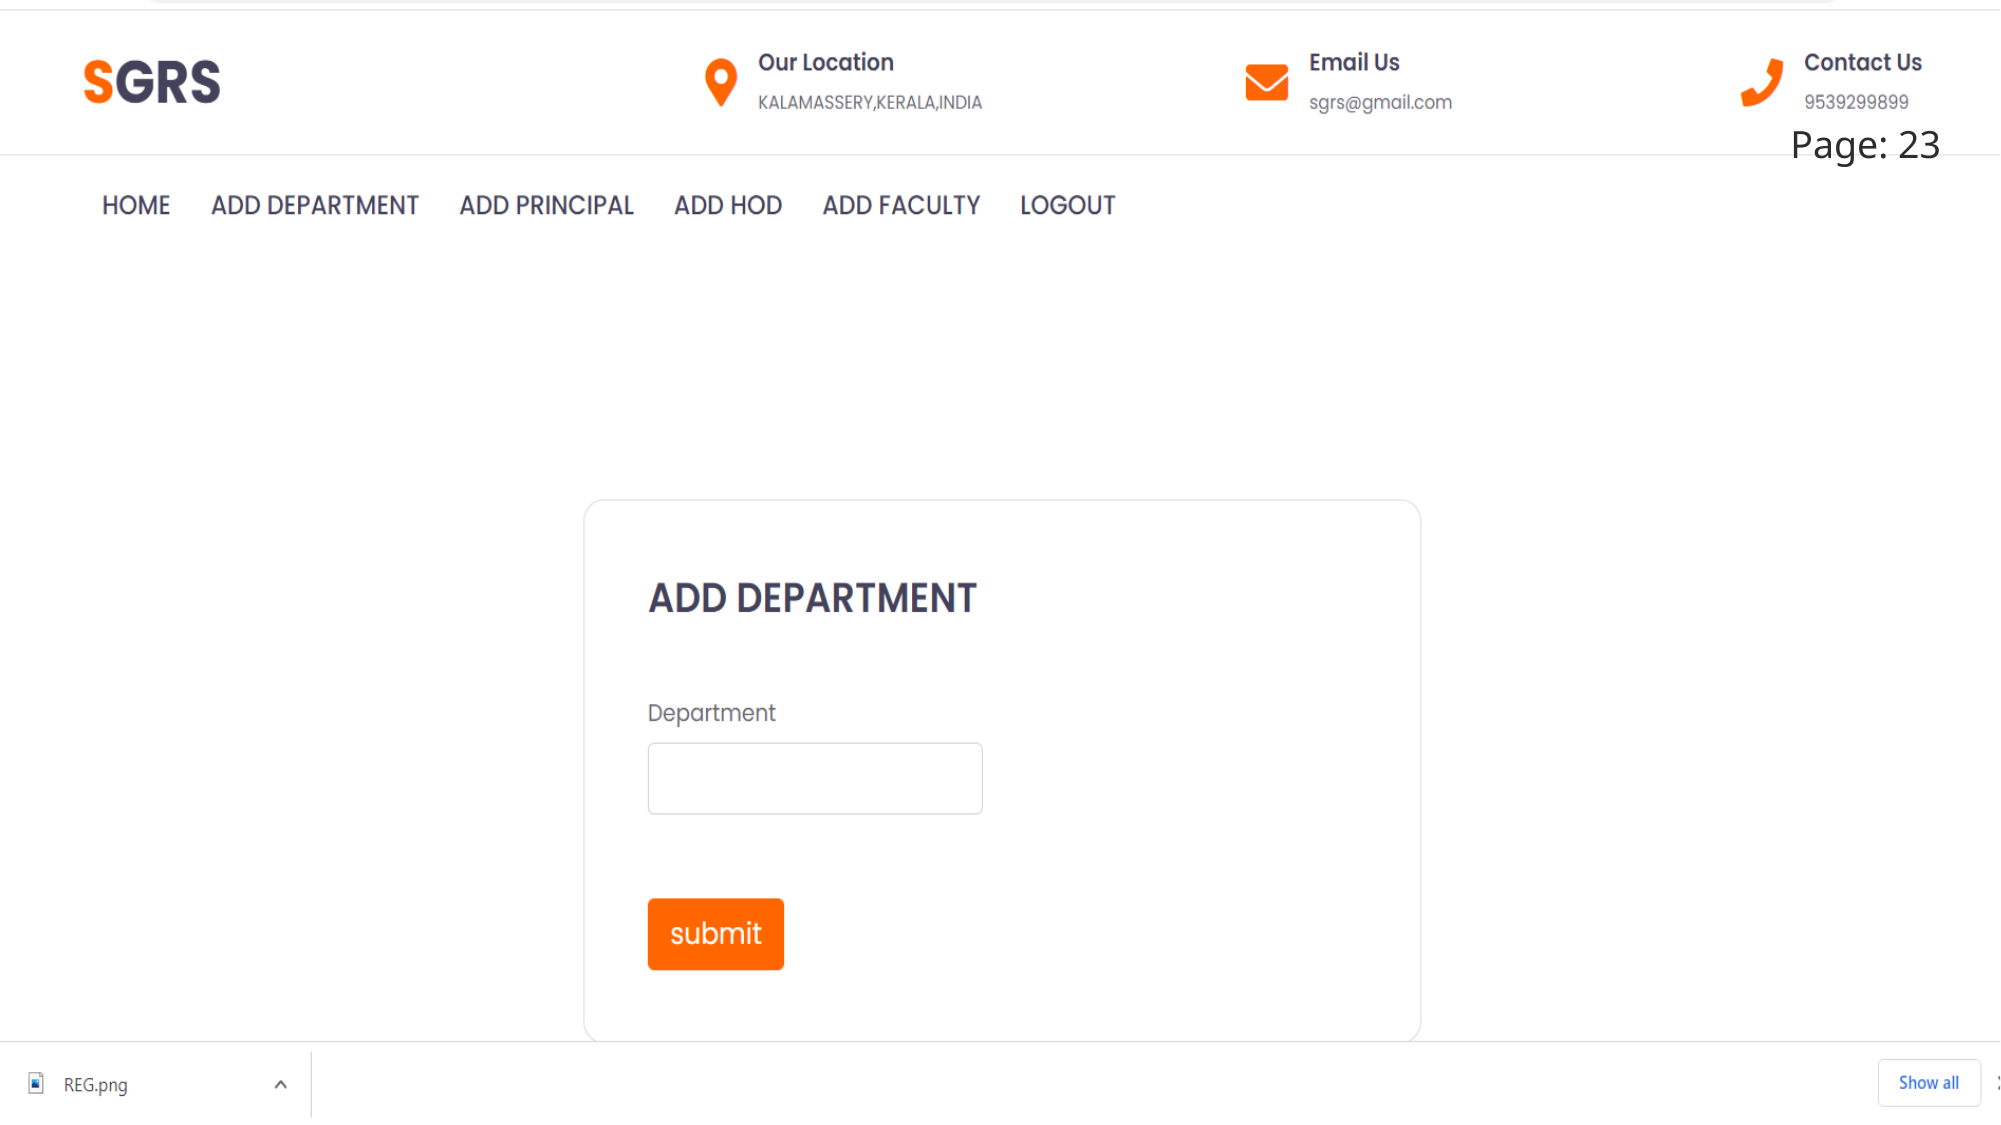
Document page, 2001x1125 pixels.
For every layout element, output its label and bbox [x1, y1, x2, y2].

list [0, 0, 2000, 1125]
